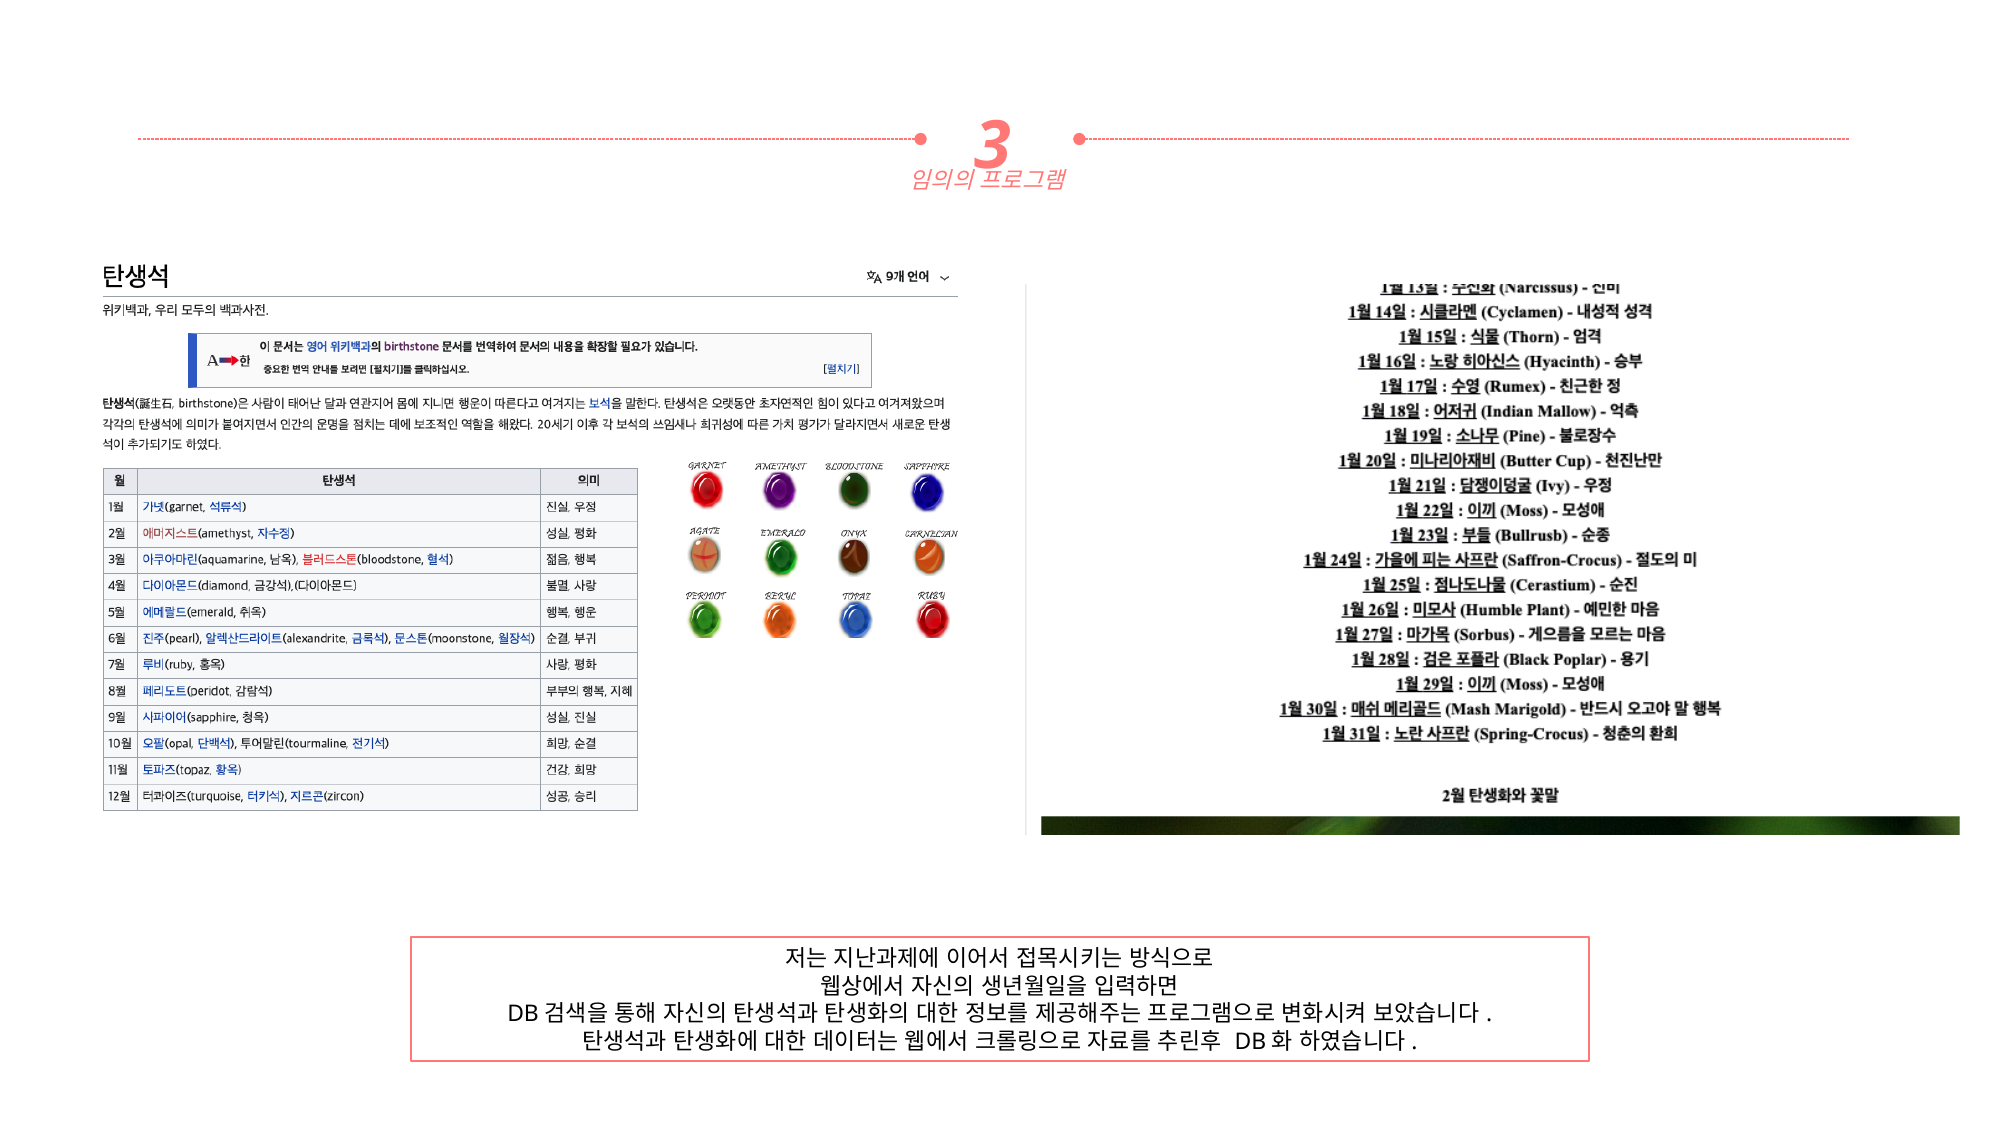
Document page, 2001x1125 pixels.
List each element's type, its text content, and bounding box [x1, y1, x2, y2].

text_box 임의의 프로그램 [125, 157, 1850, 201]
picture [1024, 284, 1976, 835]
text_box 3 [606, 54, 1380, 157]
text_box 저는 지난과제에 이어서 접목시키는 방식으로 웹상에서 자신의 생년월일을 입력하면 DB검색을 통해 자신의 탄생석과 탄생화의 대한 정보를 제공해주는 프로그램으로 변화시켜 보았습니다. 탄생석과 탄생화에 대한 데이터는 웹에서 크롤링으로 자료를 추린후 DB화 하였습니다. [411, 936, 1589, 1062]
picture [95, 259, 964, 823]
